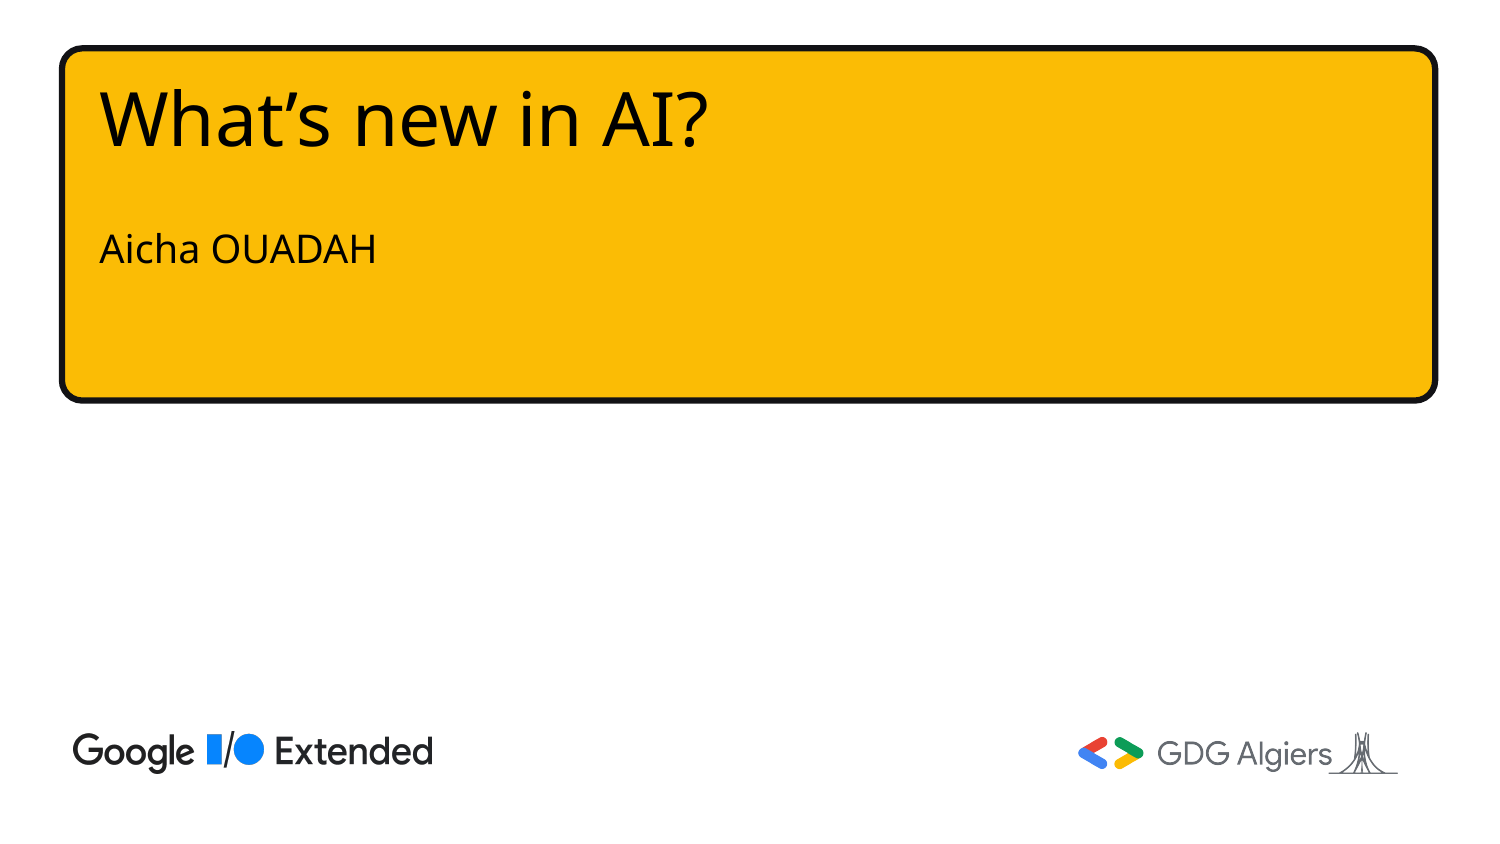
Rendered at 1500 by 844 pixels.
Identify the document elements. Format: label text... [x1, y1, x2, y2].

text_box What’s new in AI? Aicha OUADAH [99, 88, 894, 252]
picture [73, 731, 432, 774]
picture [1078, 731, 1398, 775]
text_box [61, 48, 1436, 401]
